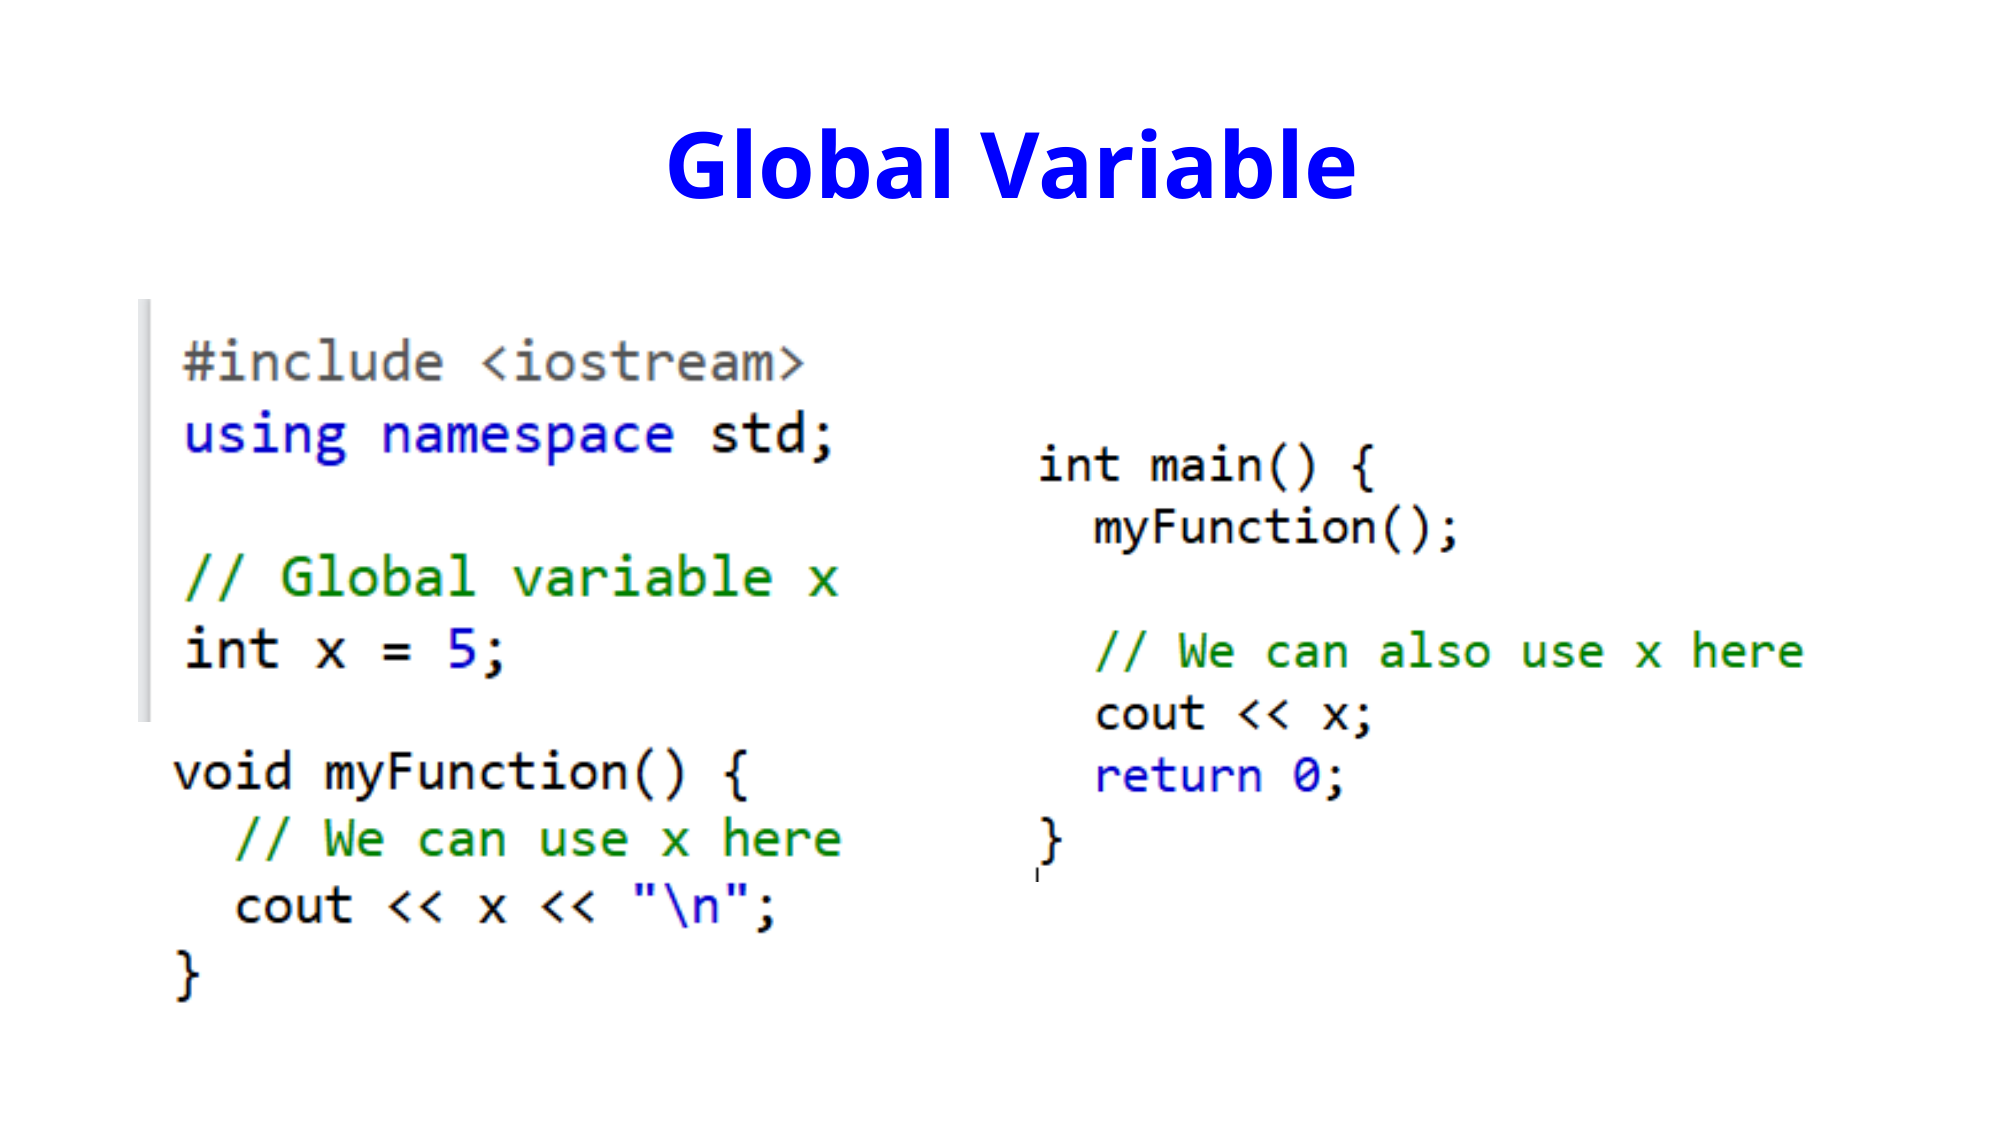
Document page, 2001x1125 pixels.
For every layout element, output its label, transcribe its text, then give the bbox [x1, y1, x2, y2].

picture [160, 733, 875, 1030]
picture [1023, 431, 1874, 882]
picture [138, 299, 948, 722]
title Global Variable [137, 59, 1863, 278]
